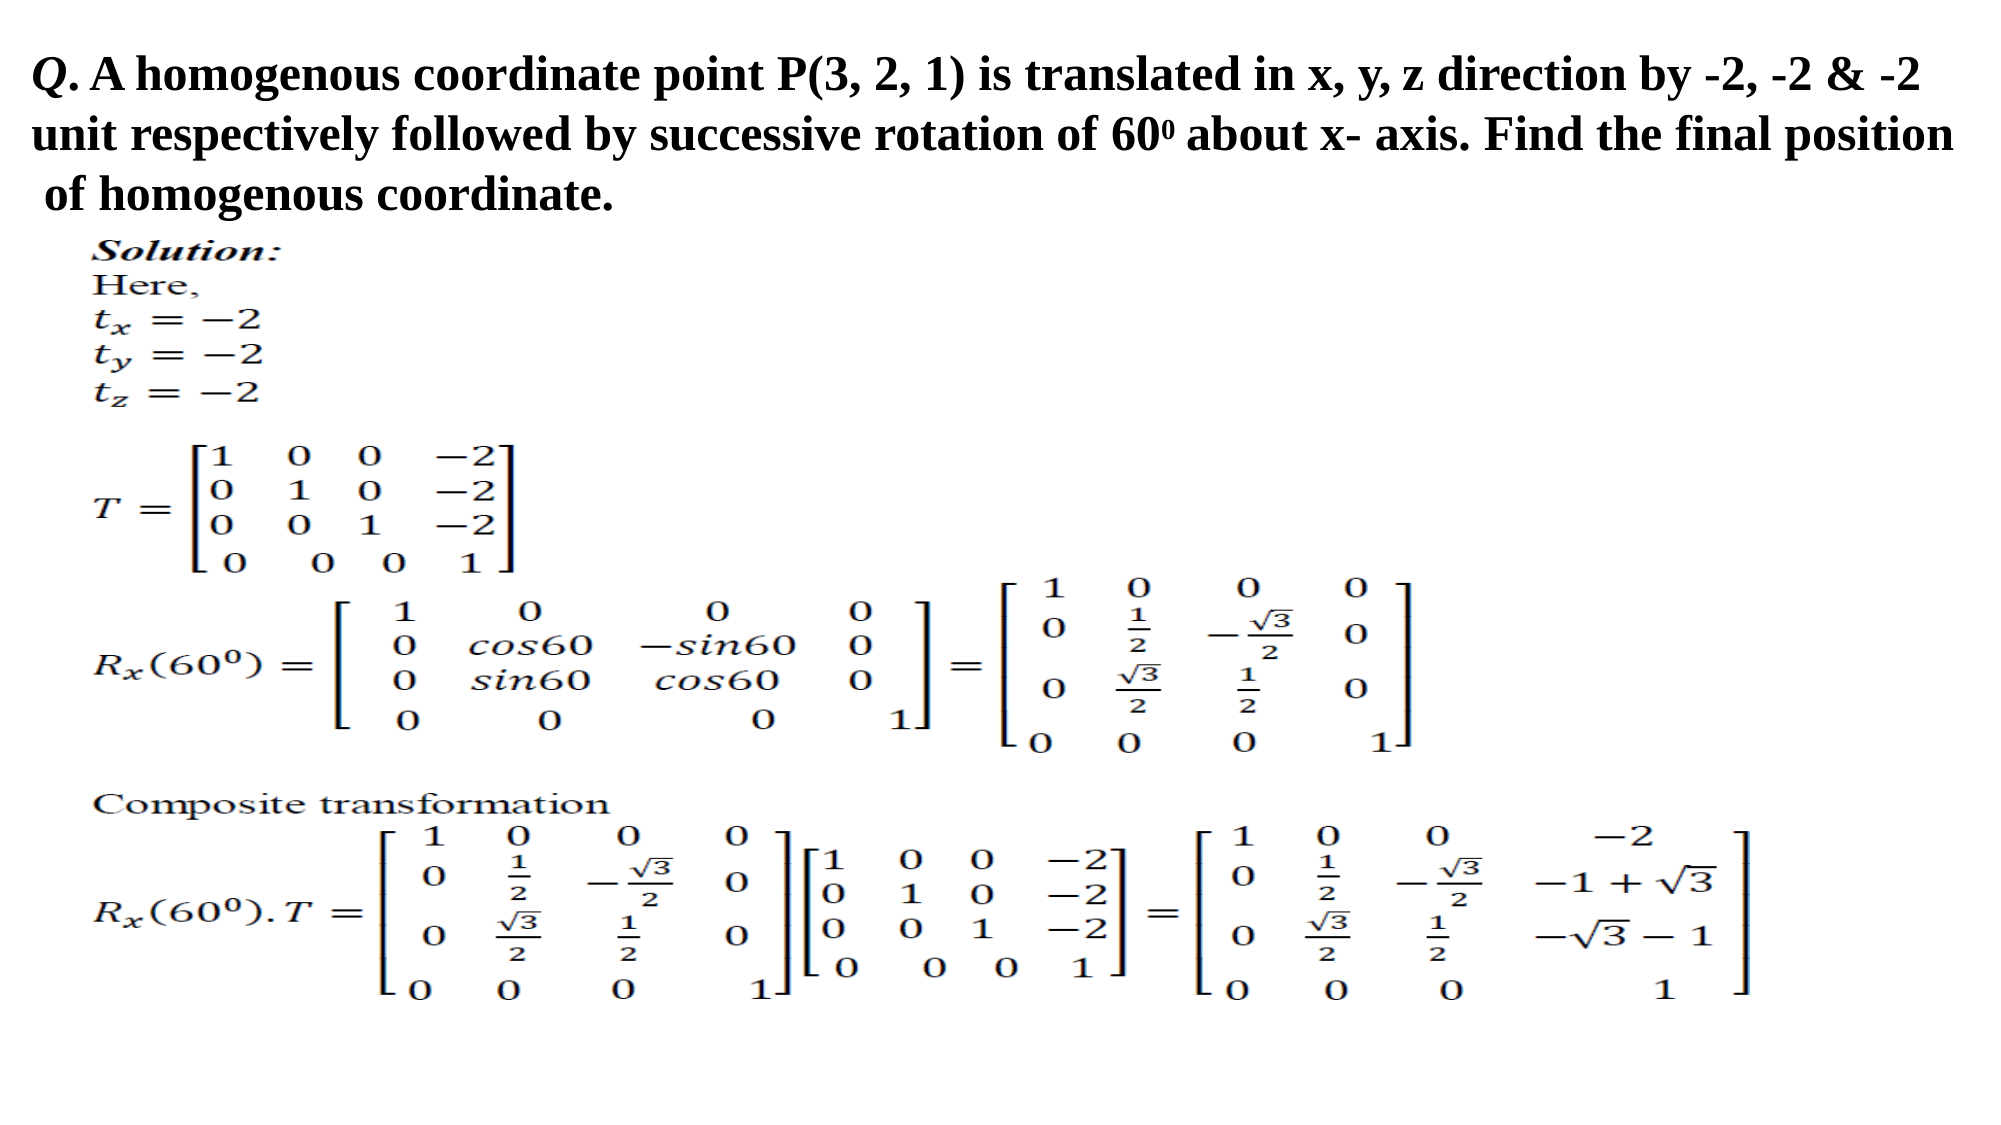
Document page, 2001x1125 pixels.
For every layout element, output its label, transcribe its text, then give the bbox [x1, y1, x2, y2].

title Q. A homogenous coordinate point P(3, 2, 1) is translated in x, y, z direction by -2, -2 & -2 unit respectively followed by successive rotation of 600 about x- axis. Find the final position of homogenous coordinate. [25, 38, 1963, 229]
picture [90, 240, 1751, 1001]
